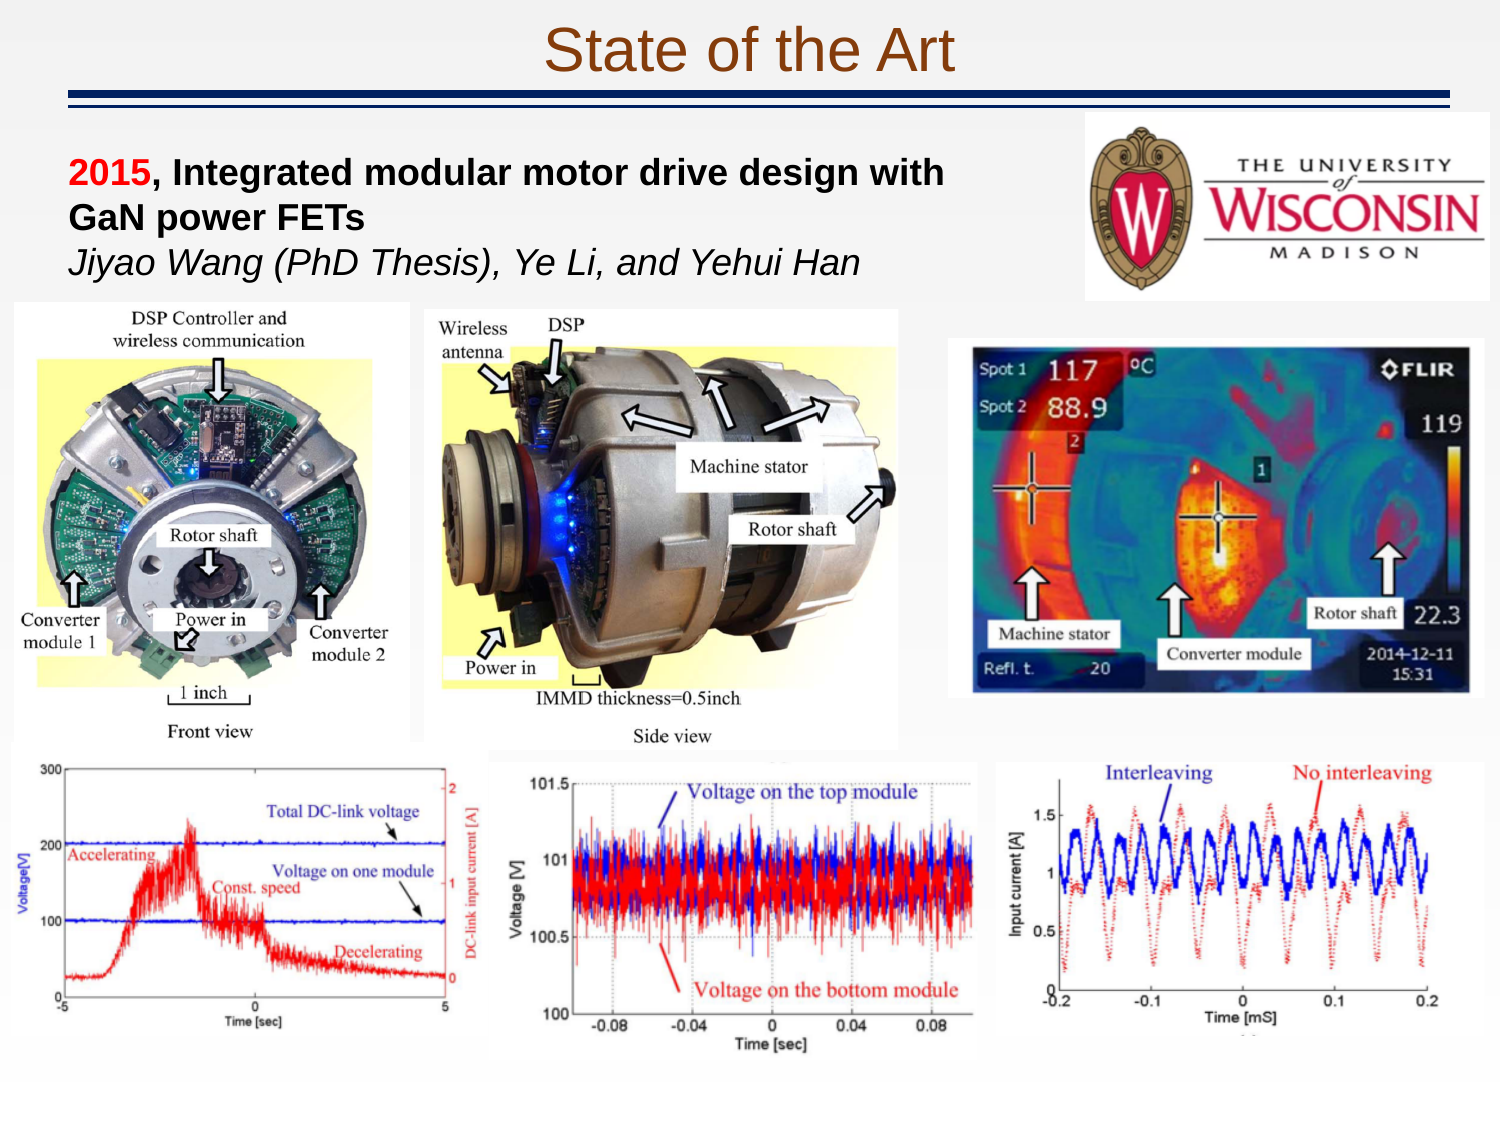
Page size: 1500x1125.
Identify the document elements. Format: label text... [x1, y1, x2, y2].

text_box State of the Art [0, 1, 1500, 92]
text_box 2015, Integrated modular motor drive design with GaN power FETs Jiyao Wang (PhD Thesis), Ye Li, and Yehui Han [53, 140, 1042, 291]
picture [1085, 112, 1490, 301]
picture [995, 762, 1485, 1036]
picture [10, 302, 978, 1060]
picture [947, 338, 1485, 698]
